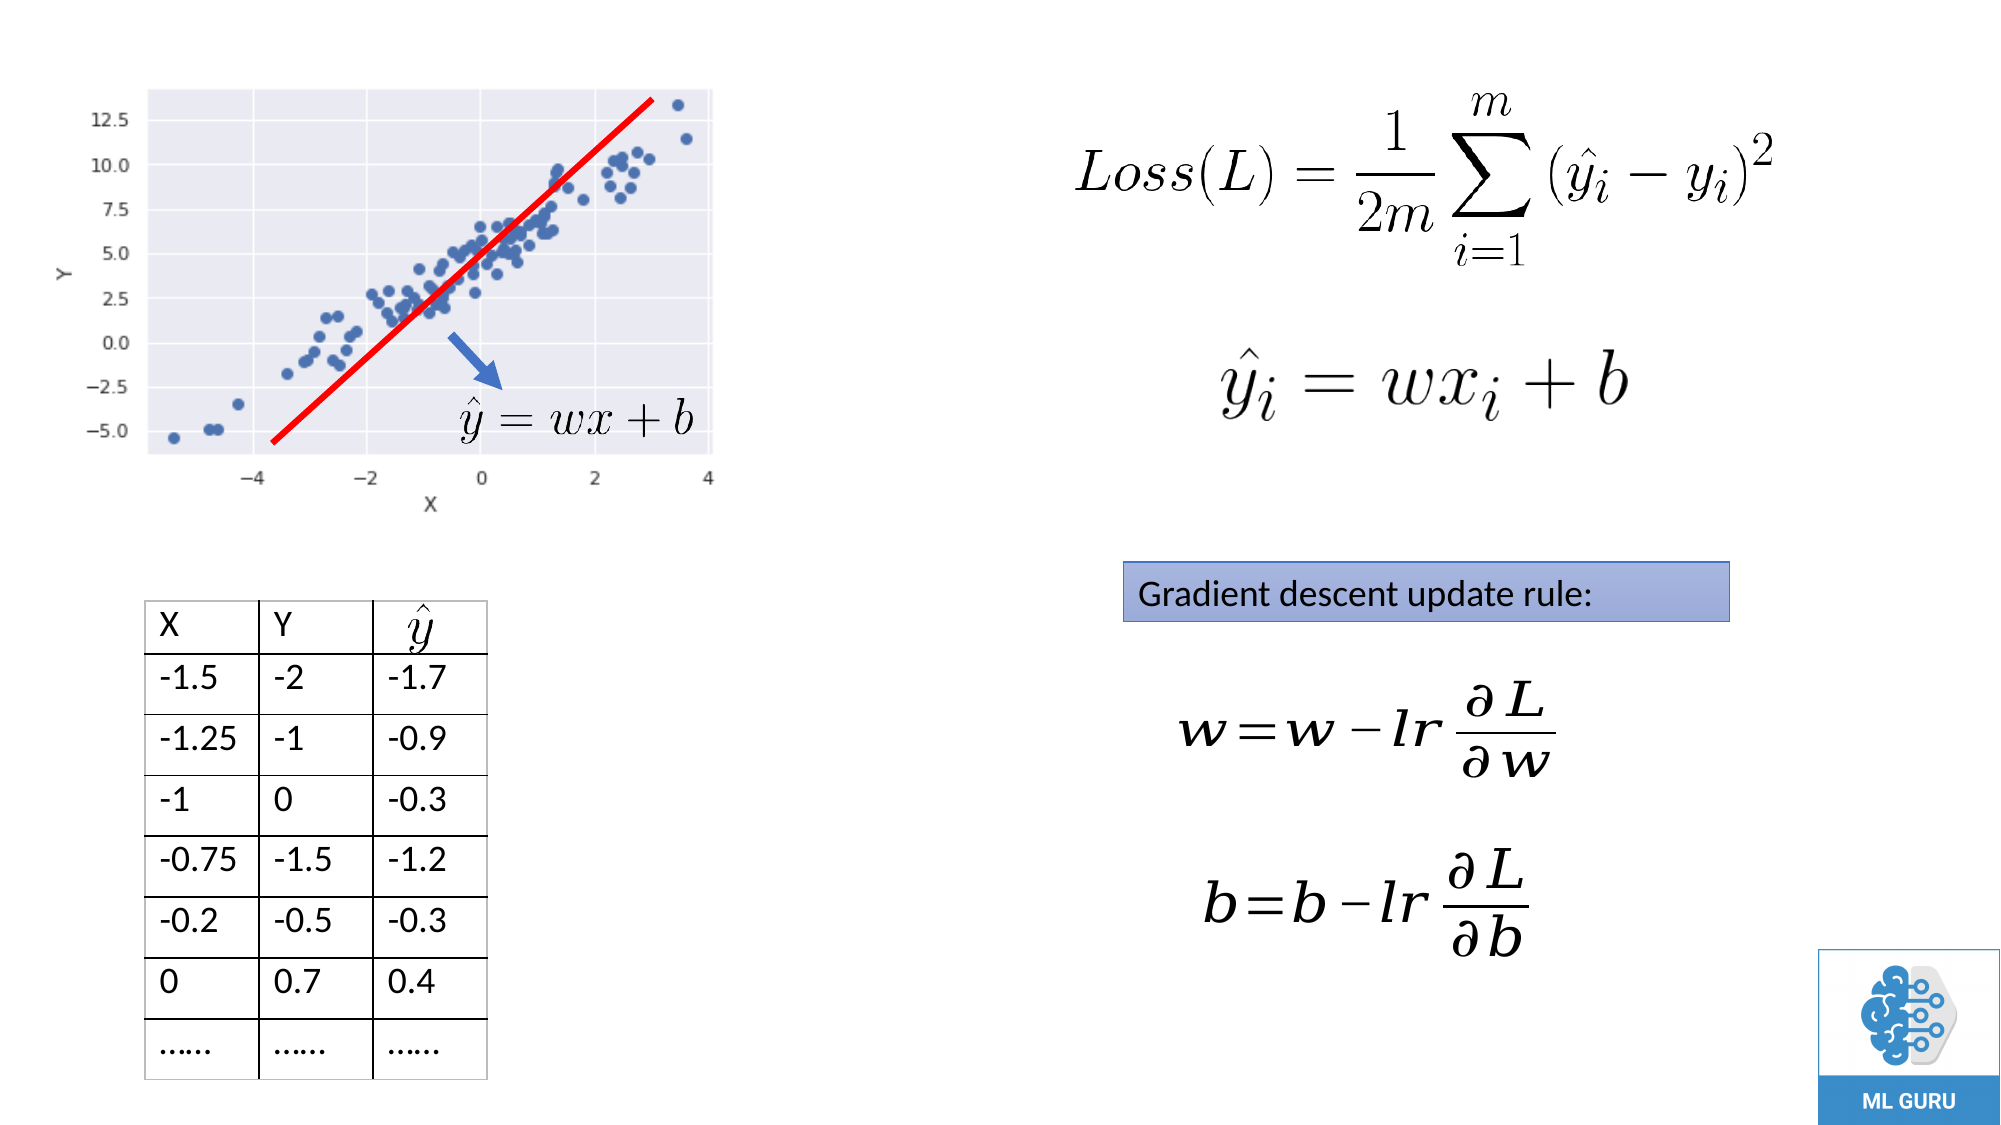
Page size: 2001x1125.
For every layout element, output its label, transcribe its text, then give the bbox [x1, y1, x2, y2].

picture [1220, 347, 1628, 421]
table_cell …… [374, 1020, 486, 1079]
table_cell -0.9 [374, 715, 486, 775]
table_header [374, 602, 486, 653]
table_cell -0.75 [146, 837, 258, 896]
table_cell 0.7 [260, 959, 372, 1018]
picture [45, 76, 725, 529]
table_cell …… [146, 1020, 258, 1079]
table_cell -1.25 [146, 715, 258, 775]
table_cell -0.3 [374, 776, 486, 835]
table_cell -2 [260, 655, 372, 714]
table_cell -1 [146, 776, 258, 835]
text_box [272, 98, 653, 444]
table_cell 0.4 [374, 959, 486, 1018]
table_cell 0 [260, 776, 372, 835]
table_cell -1.7 [374, 655, 486, 714]
picture [1075, 93, 1772, 266]
table_cell -1 [260, 715, 372, 775]
table_cell -1.2 [374, 837, 486, 896]
table_cell -1.5 [260, 837, 372, 896]
table_cell …… [260, 1020, 372, 1079]
picture [407, 603, 433, 654]
table_header Y [260, 602, 372, 653]
table_cell 0 [146, 959, 258, 1018]
table_header X [146, 602, 258, 653]
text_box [450, 334, 503, 391]
table_cell -0.5 [260, 898, 372, 957]
text_box Gradient descent update rule: [1123, 561, 1730, 622]
table_cell -1.5 [146, 655, 258, 714]
picture [1818, 949, 2000, 1125]
table_cell -0.3 [374, 898, 486, 957]
table_cell -0.2 [146, 898, 258, 957]
